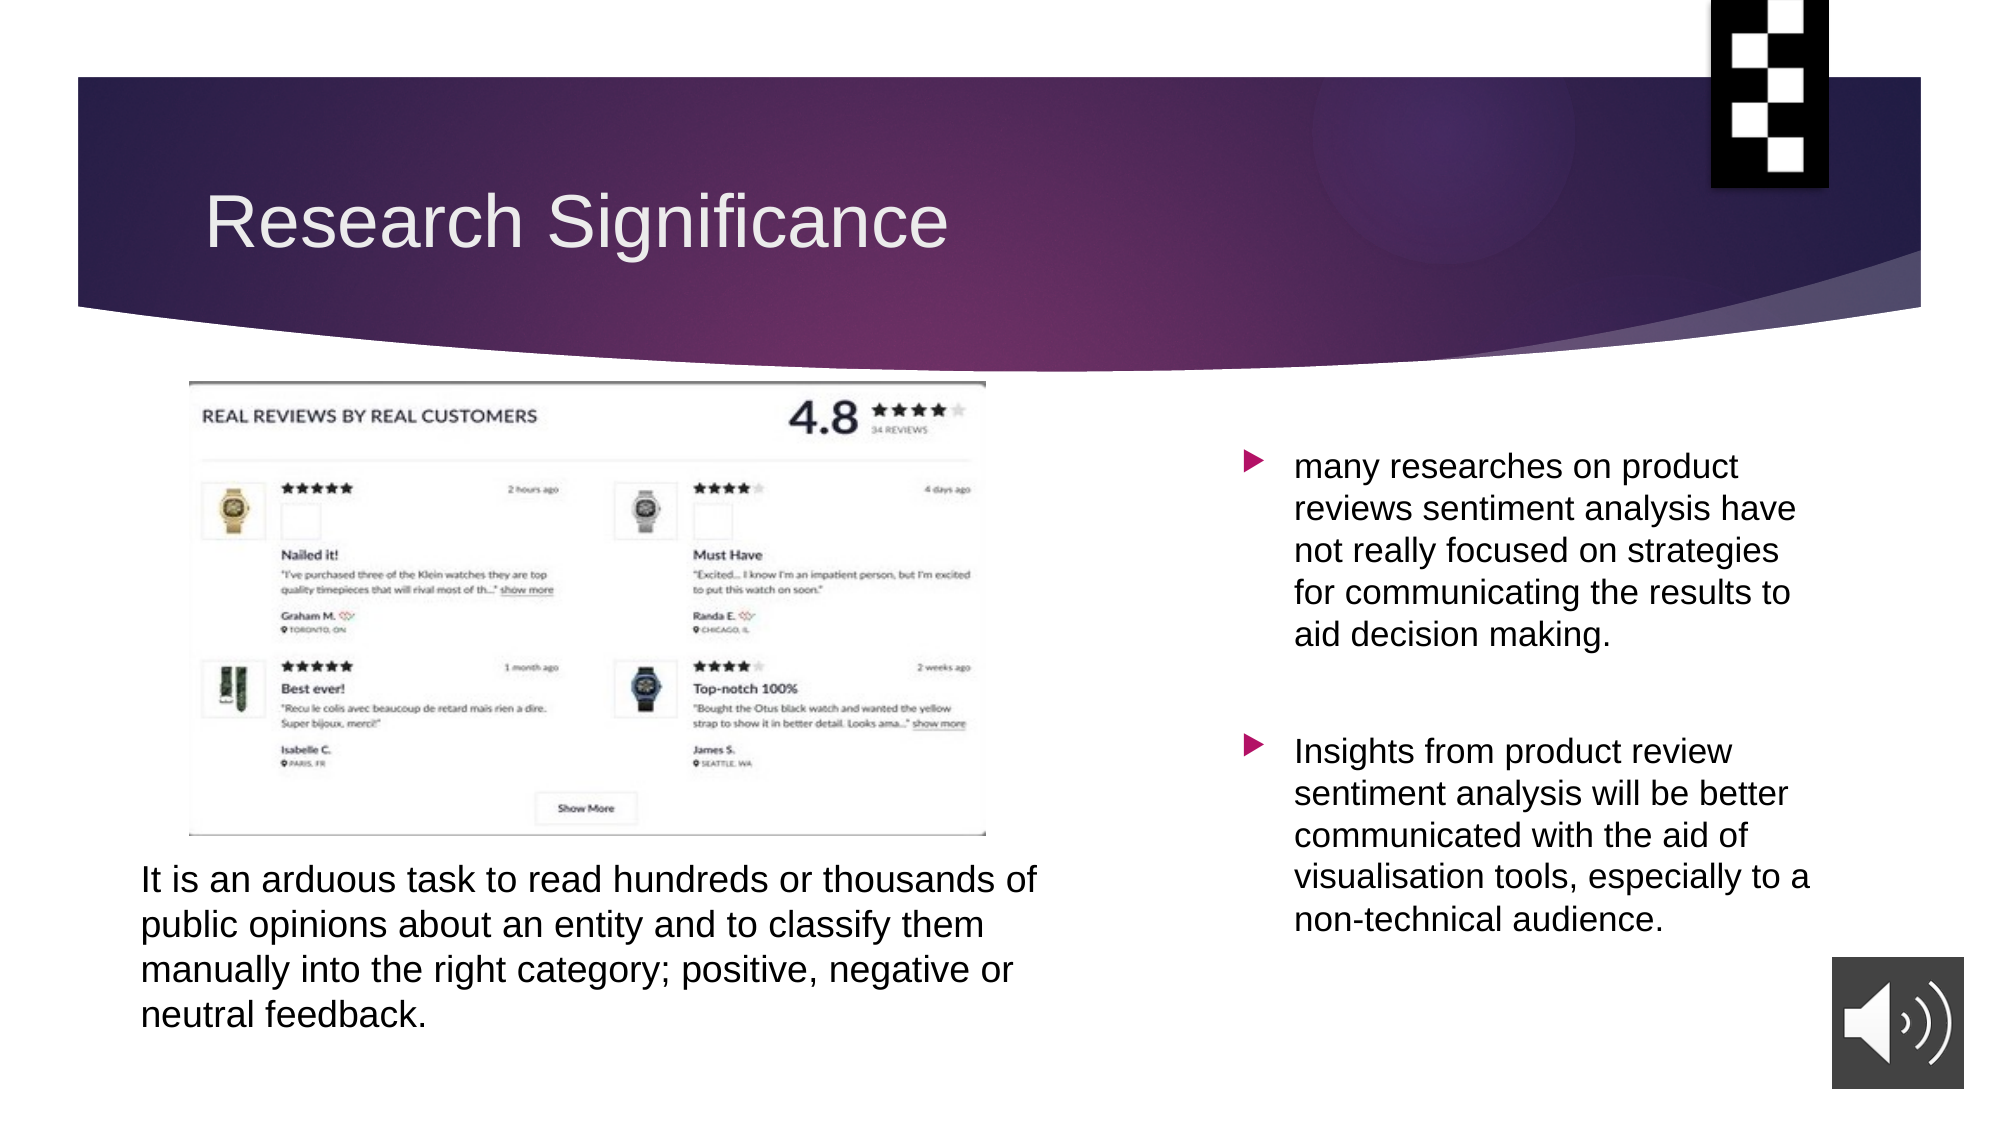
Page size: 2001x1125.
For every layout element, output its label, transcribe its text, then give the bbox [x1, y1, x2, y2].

picture [1711, 0, 1829, 188]
list many researches on product reviews sentiment analysis have not really focused on strategies for communicating the results to aid decision making. Insights from product review sentiment analysis will be better communicated with the aid of visualisation tools, especially to a non-technical audience. [1226, 381, 1829, 1045]
picture [189, 381, 986, 836]
title Research Significance [189, 159, 1627, 276]
text_box It is an arduous task to read hundreds or thousands of public opinions about an entity and to classify them manually into the right category; positive, negative or neutral feedback. [125, 847, 1126, 1043]
picture [1830, 955, 1965, 1090]
